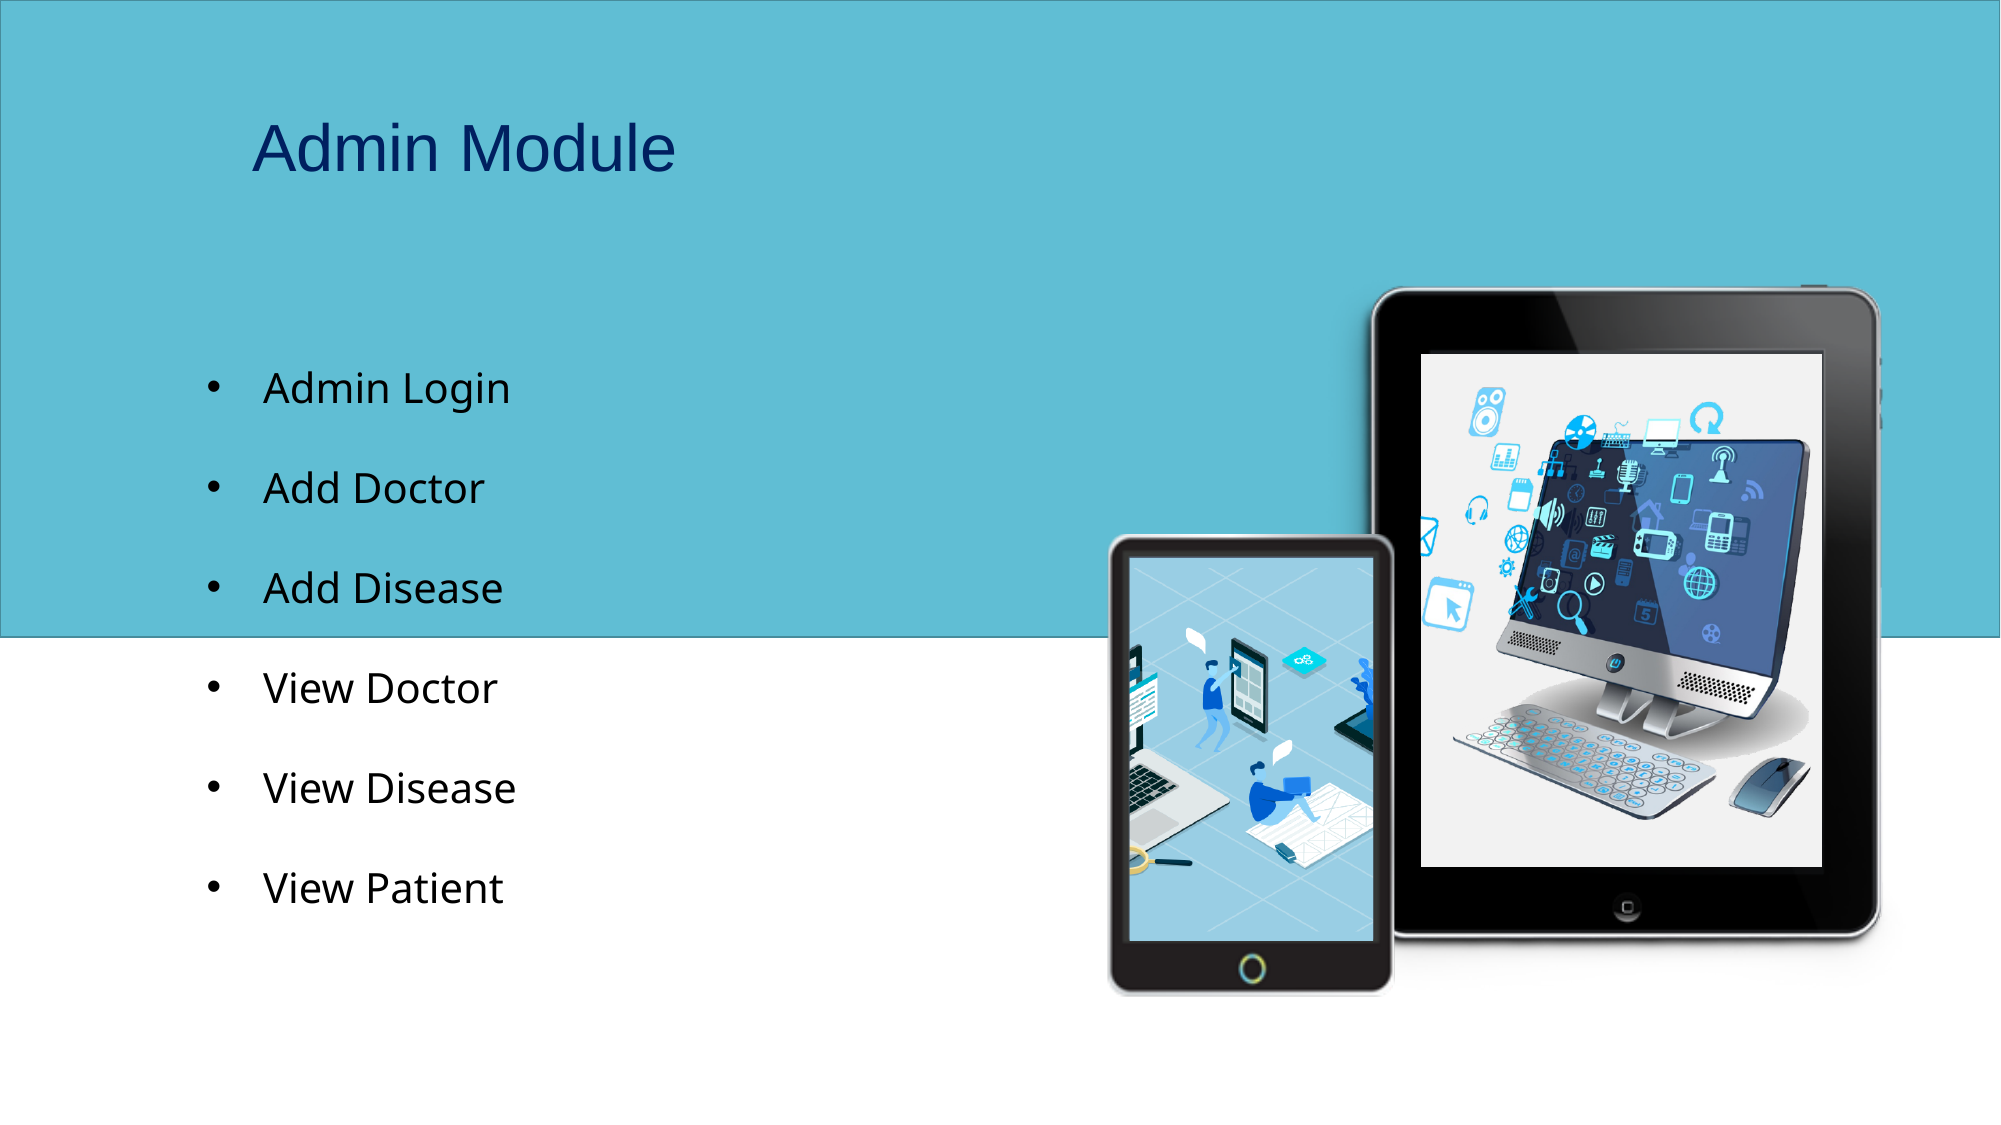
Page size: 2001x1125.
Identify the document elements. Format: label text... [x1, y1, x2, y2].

text_box Admin Module [37, 97, 693, 193]
text_box Admin Login Add Doctor Add Disease View Doctor View Disease View Patient [191, 353, 1193, 969]
picture [1018, 280, 1906, 1064]
